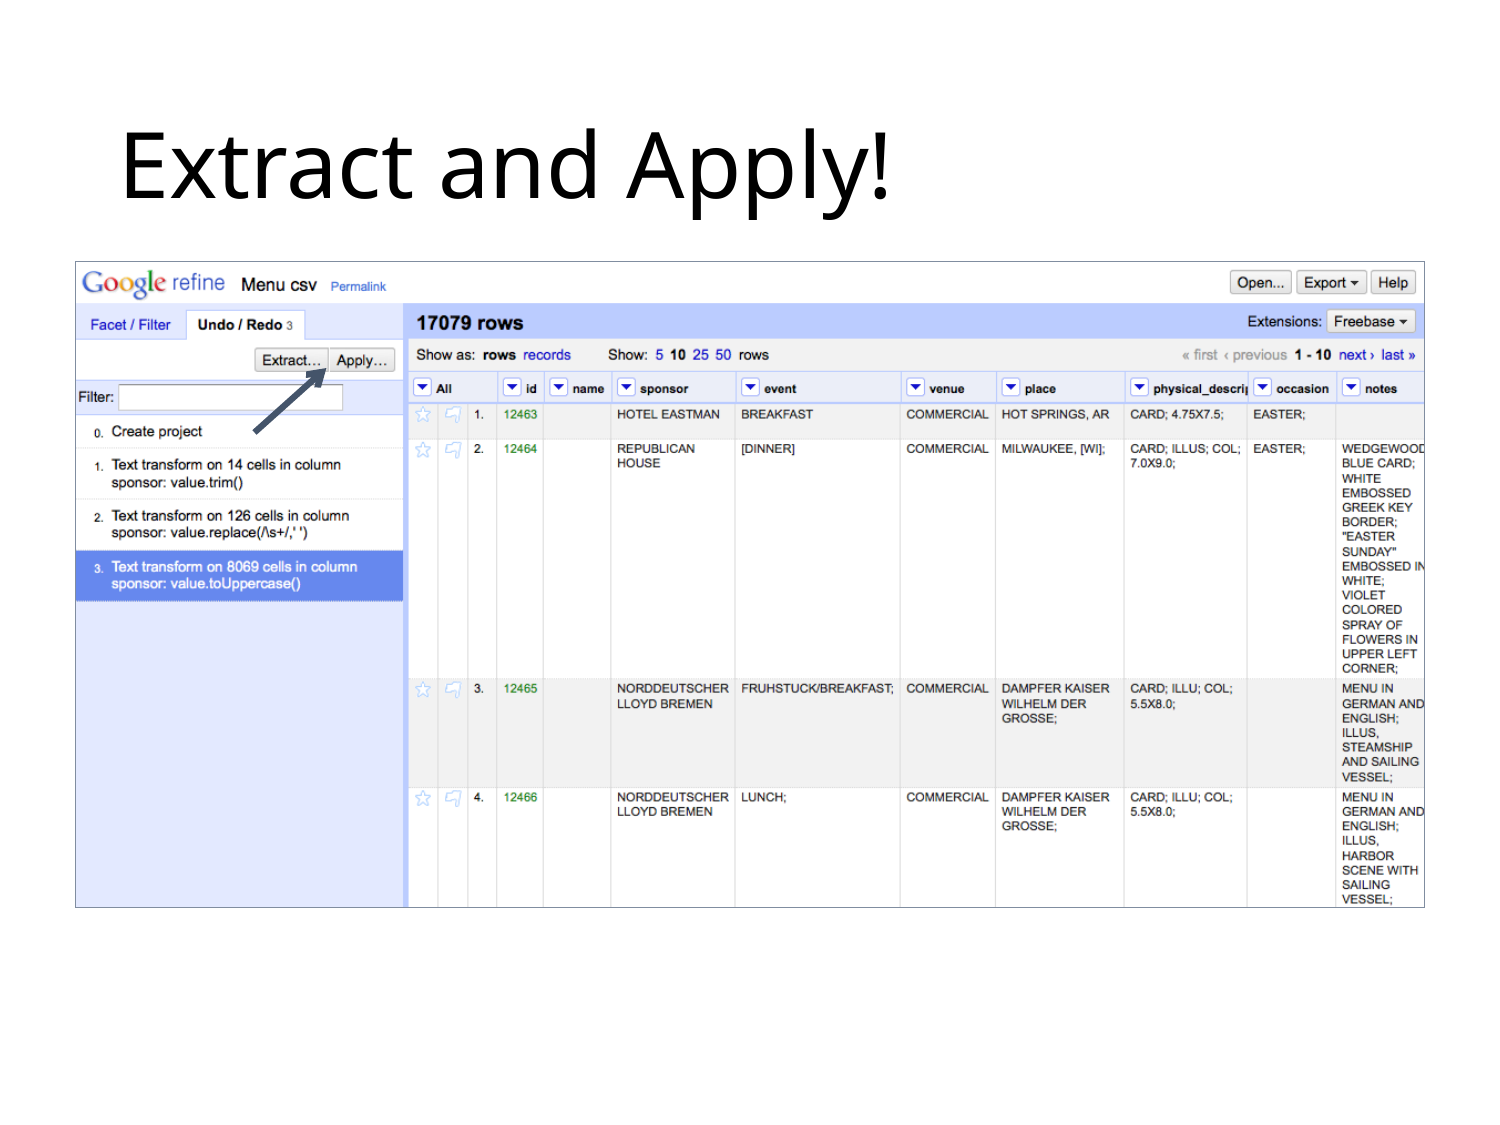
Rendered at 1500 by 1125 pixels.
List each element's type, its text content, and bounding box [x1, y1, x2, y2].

title Extract and Apply! [103, 59, 1397, 261]
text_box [254, 367, 327, 433]
picture [74, 261, 1425, 908]
